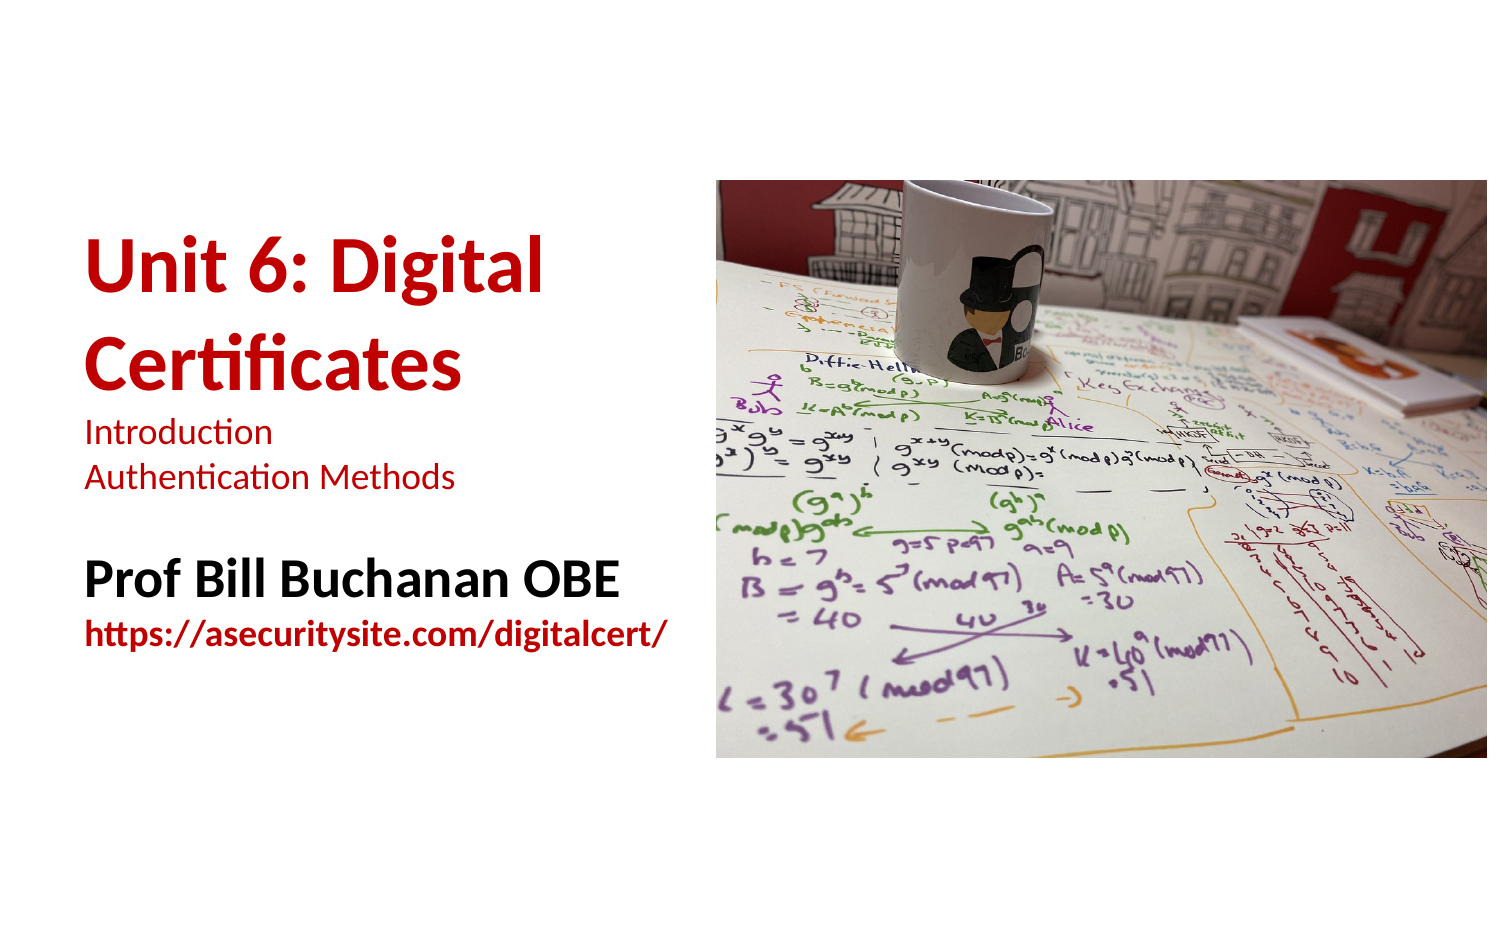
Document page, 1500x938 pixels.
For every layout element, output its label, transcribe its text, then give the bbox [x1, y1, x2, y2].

picture [716, 179, 1487, 758]
title Unit 6: Digital Certificates Introduction Authentication Methods Prof Bill Buchanan OBE https://asecuritysite.com/digitalcert/ [76, 50, 952, 816]
